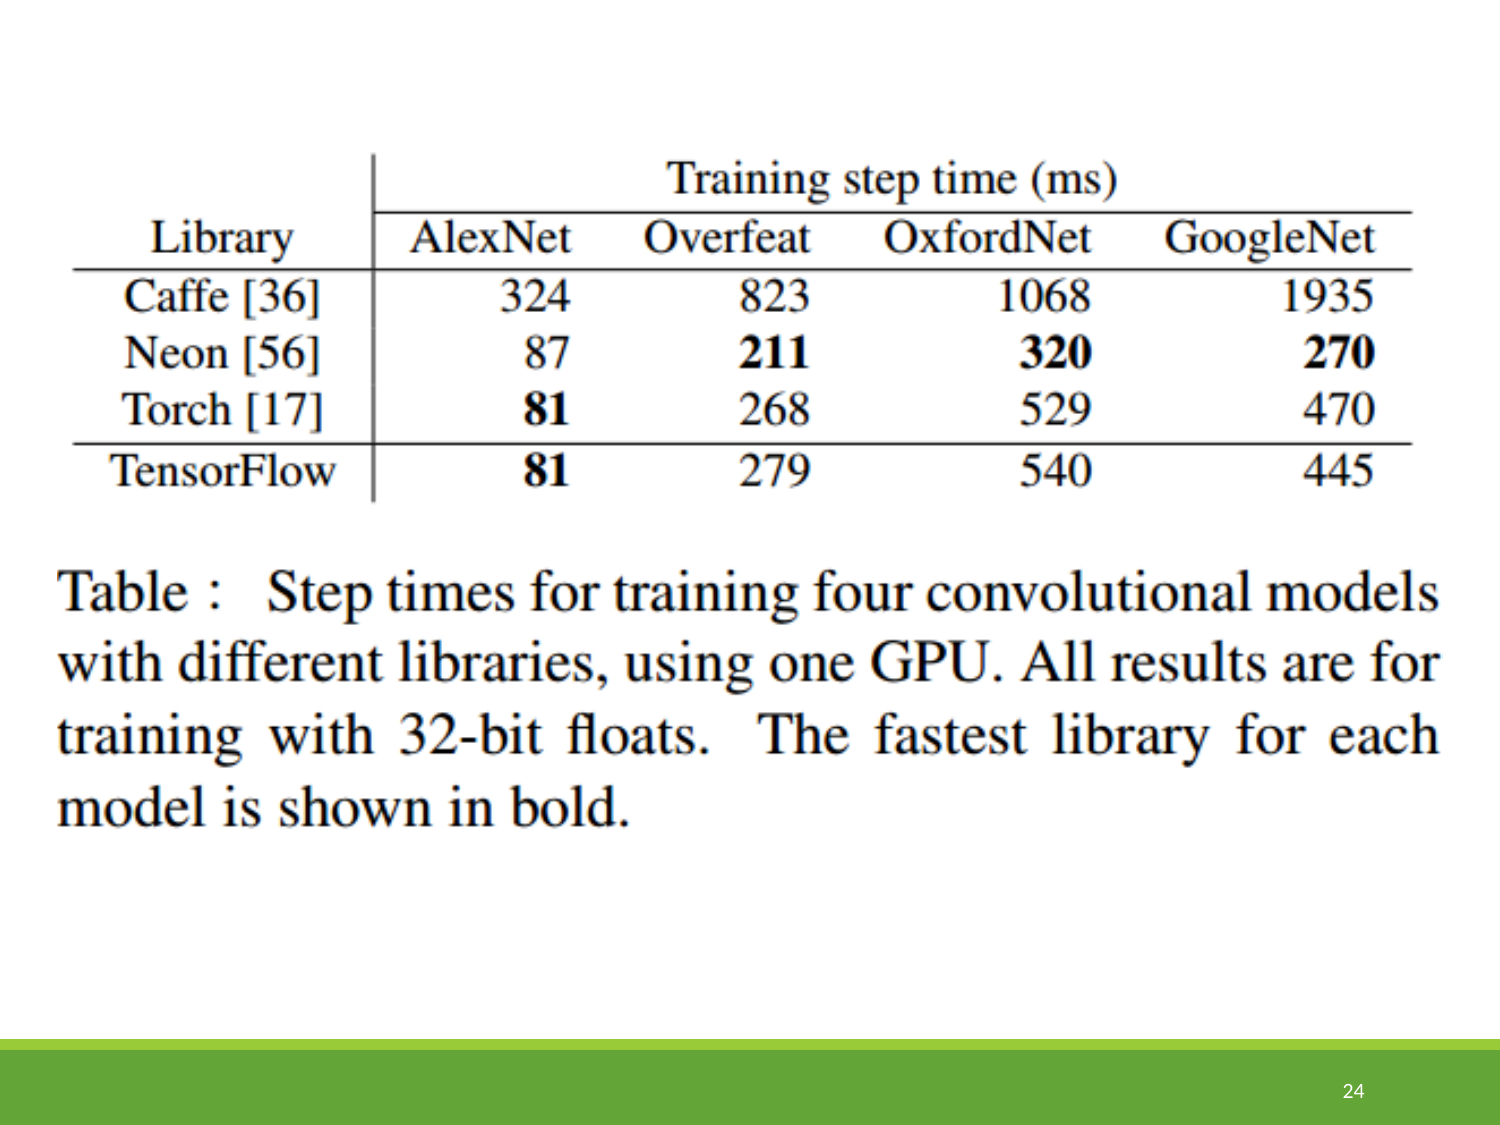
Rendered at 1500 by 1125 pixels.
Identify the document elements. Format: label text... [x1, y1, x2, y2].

picture [56, 126, 1444, 854]
slide_number 24 [1218, 1059, 1380, 1120]
